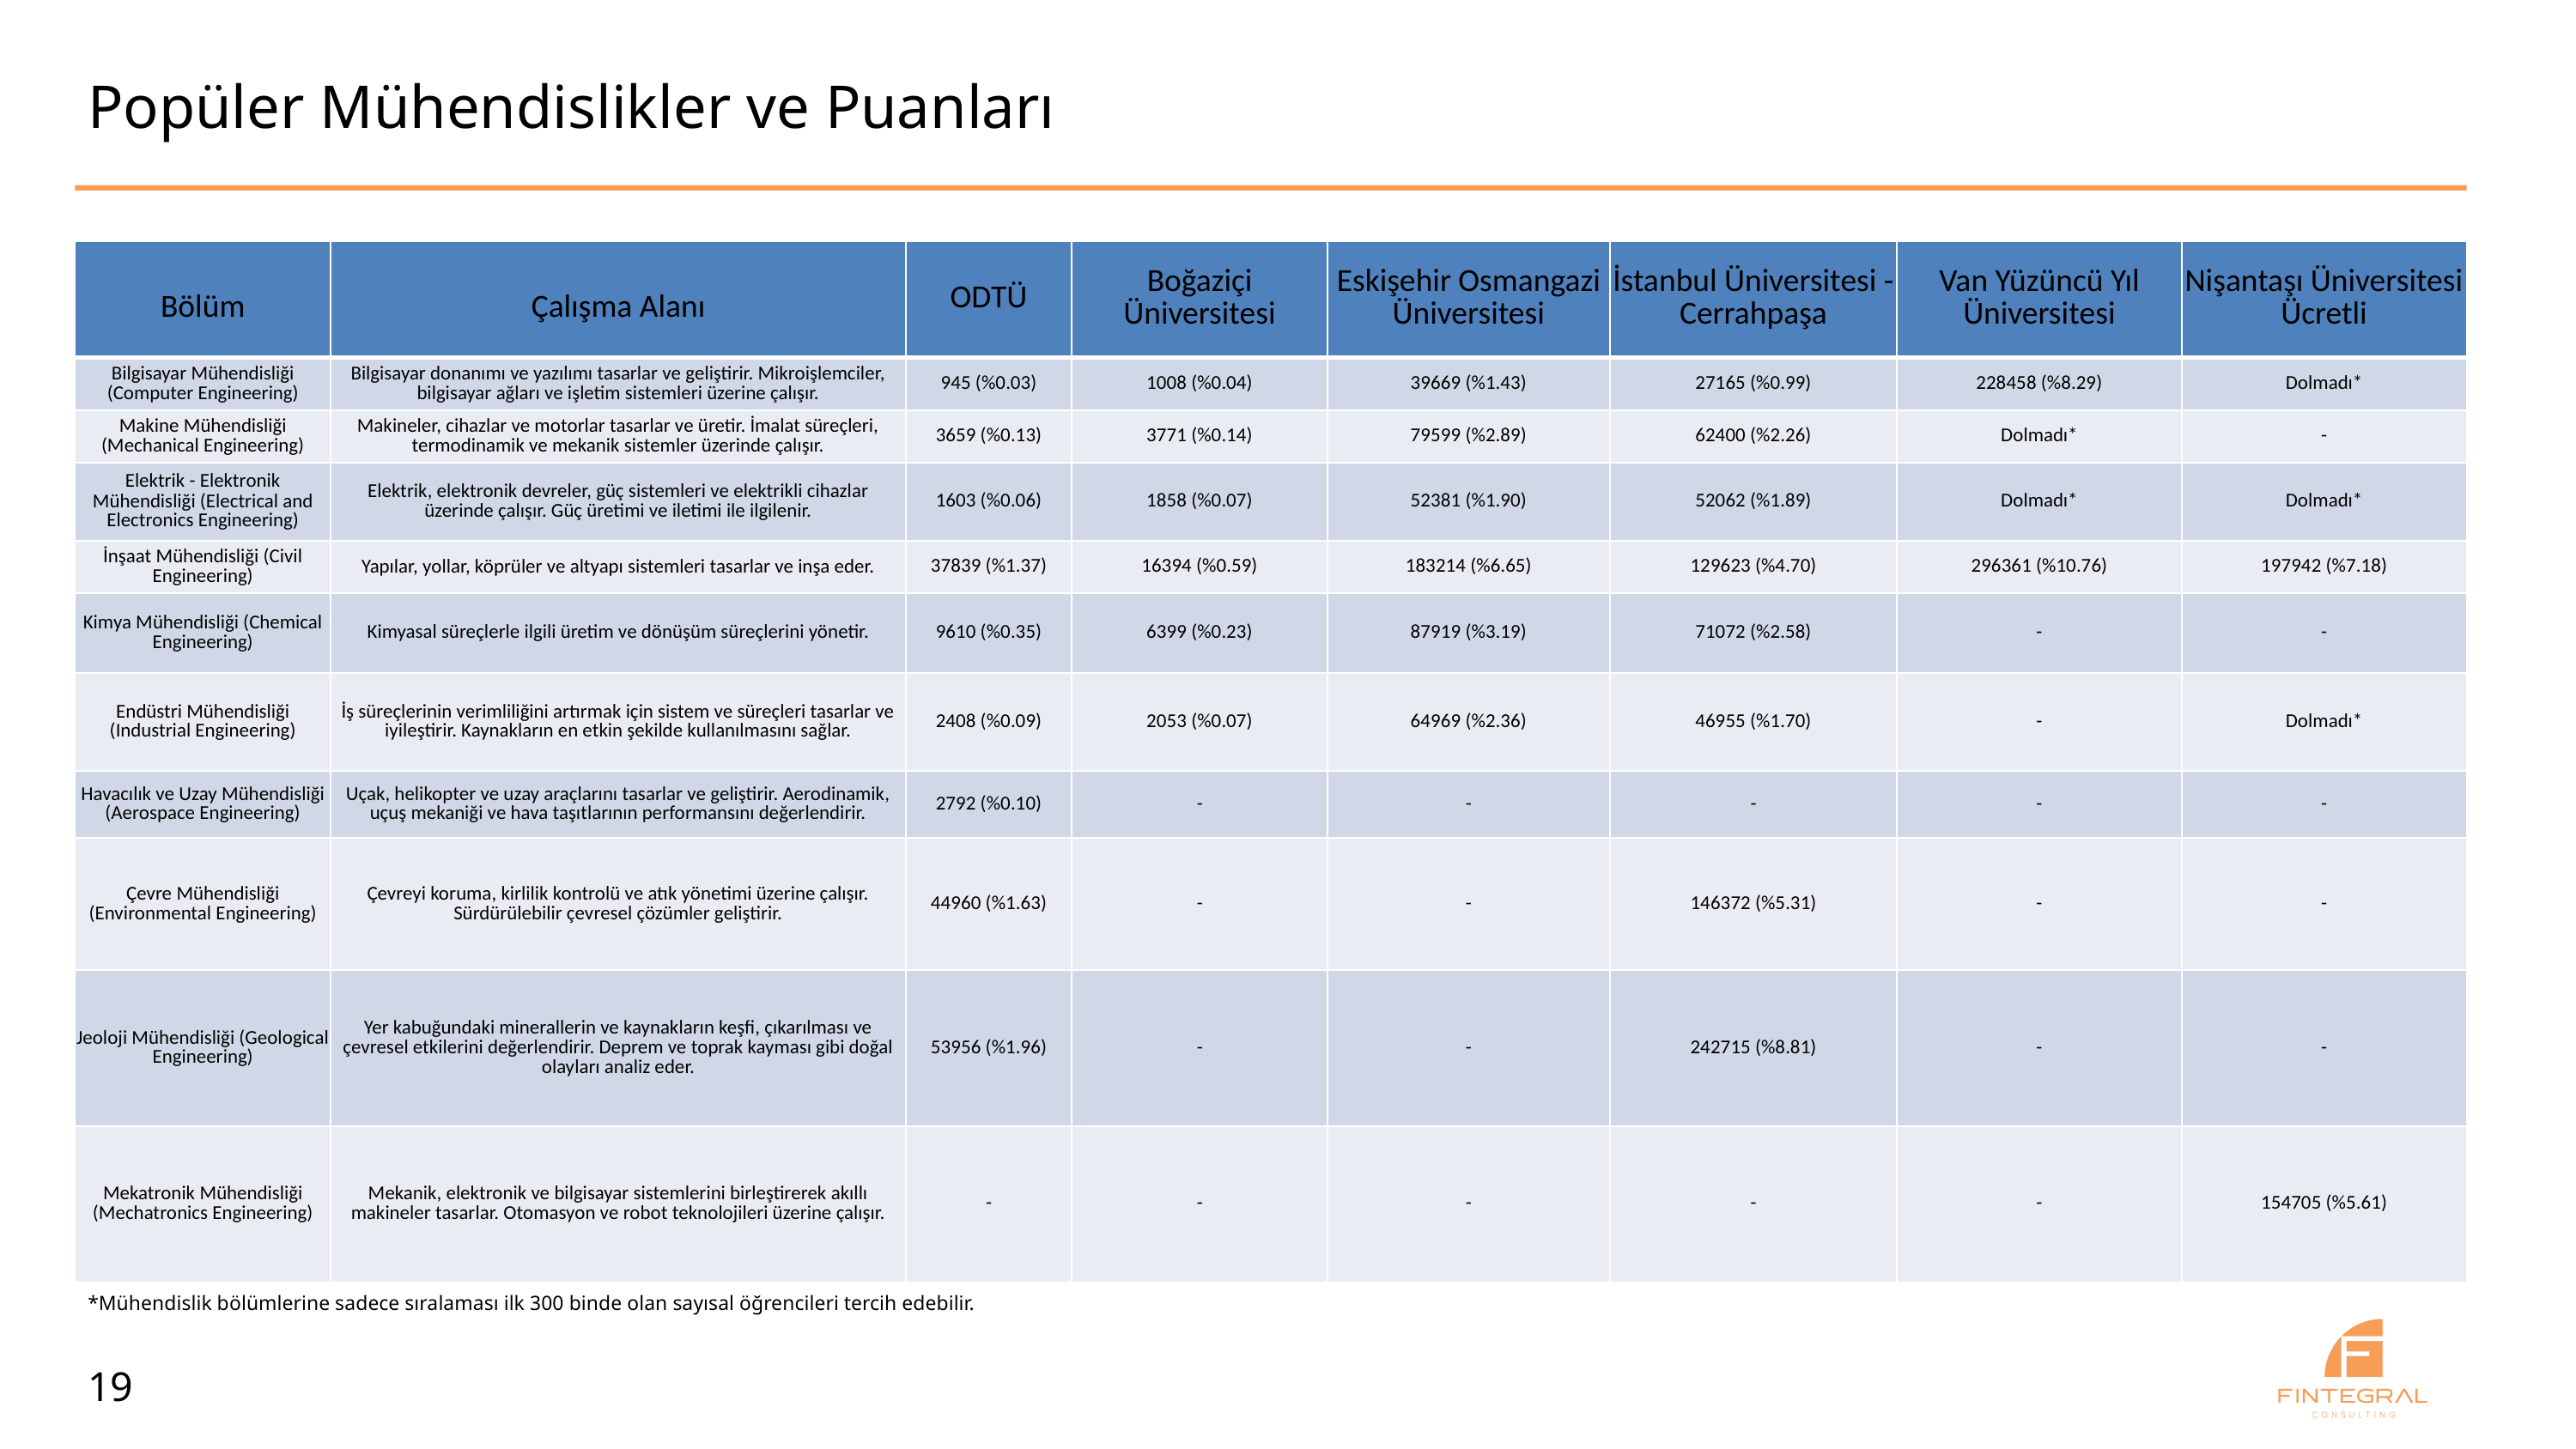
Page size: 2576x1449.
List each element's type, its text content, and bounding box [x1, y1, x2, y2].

table_cell Çevre Mühendisliği (Environmental Engineering) [76, 839, 330, 969]
table_cell Kimya Mühendisliği (Chemical Engineering) [76, 594, 330, 672]
table_cell - [2183, 772, 2466, 837]
table_cell 129623 (%4.70) [1611, 542, 1896, 592]
table_cell Elektrik - Elektronik Mühendisliği (Electrical and Electronics Engineering) [76, 464, 330, 540]
table_cell Bilgisayar donanımı ve yazılımı tasarlar ve geliştirir. Mikroişlemciler, bilgisayar ağları ve işletim sistemleri üzerine çalışır. [331, 360, 905, 409]
table_cell 1858 (%0.07) [1072, 464, 1327, 540]
table_cell - [1898, 772, 2181, 837]
table_cell - [2183, 411, 2466, 462]
table_cell 197942 (%7.18) [2183, 542, 2466, 592]
picture [2274, 1303, 2432, 1429]
table_cell 27165 (%0.99) [1611, 360, 1896, 409]
table_cell - [1898, 839, 2181, 969]
table_cell 6399 (%0.23) [1072, 594, 1327, 672]
table_cell Endüstri Mühendisliği (Industrial Engineering) [76, 674, 330, 770]
table_header Eskişehir Osmangazi Üniversitesi [1328, 242, 1609, 355]
table_cell - [2183, 594, 2466, 672]
table_cell - [1328, 772, 1609, 837]
table_cell 183214 (%6.65) [1328, 542, 1609, 592]
table_cell - [1611, 772, 1896, 837]
table_cell 3659 (%0.13) [907, 411, 1071, 462]
table_cell 228458 (%8.29) [1898, 360, 2181, 409]
table_header Nişantaşı Üniversitesi Ücretli [2183, 242, 2466, 355]
table_cell Jeoloji Mühendisliği (Geological Engineering) [76, 971, 330, 1125]
table_cell 154705 (%5.61) [2183, 1127, 2466, 1282]
table_cell 2408 (%0.09) [907, 674, 1071, 770]
table_header Boğaziçi Üniversitesi [1072, 242, 1327, 355]
table_cell Elektrik, elektronik devreler, güç sistemleri ve elektrikli cihazlar üzerinde çalışır. Güç üretimi ve iletimi ile ilgilenir. [331, 464, 905, 540]
table_cell - [1328, 971, 1609, 1125]
table_cell Dolmadı* [2183, 360, 2466, 409]
table_cell İş süreçlerinin verimliliğini artırmak için sistem ve süreçleri tasarlar ve iyileştirir. Kaynakların en etkin şekilde kullanılmasını sağlar. [331, 674, 905, 770]
table_cell Mekatronik Mühendisliği (Mechatronics Engineering) [76, 1127, 330, 1282]
table_cell 945 (%0.03) [907, 360, 1071, 409]
table_cell 52062 (%1.89) [1611, 464, 1896, 540]
table_cell - [1328, 839, 1609, 969]
table_cell İnşaat Mühendisliği (Civil Engineering) [76, 542, 330, 592]
table_cell Yapılar, yollar, köprüler ve altyapı sistemleri tasarlar ve inşa eder. [331, 542, 905, 592]
table_cell Makine Mühendisliği (Mechanical Engineering) [76, 411, 330, 462]
table_cell 62400 (%2.26) [1611, 411, 1896, 462]
table_cell 1008 (%0.04) [1072, 360, 1327, 409]
table_cell - [2183, 971, 2466, 1125]
title Popüler Mühendislikler ve Puanları [75, 62, 2467, 187]
table_cell 53956 (%1.96) [907, 971, 1071, 1125]
table_cell 46955 (%1.70) [1611, 674, 1896, 770]
table_cell Dolmadı* [1898, 411, 2181, 462]
table_cell - [1072, 772, 1327, 837]
table_cell 2792 (%0.10) [907, 772, 1071, 837]
table_cell Makineler, cihazlar ve motorlar tasarlar ve üretir. İmalat süreçleri, termodinamik ve mekanik sistemler üzerinde çalışır. [331, 411, 905, 462]
table_header ODTÜ [907, 242, 1071, 355]
table_cell 87919 (%3.19) [1328, 594, 1609, 672]
table_cell Dolmadı* [2183, 674, 2466, 770]
table_cell Bilgisayar Mühendisliği (Computer Engineering) [76, 360, 330, 409]
table_cell 1603 (%0.06) [907, 464, 1071, 540]
table_cell 44960 (%1.63) [907, 839, 1071, 969]
text_box *Mühendislik bölümlerine sadece sıralaması ilk 300 binde olan sayısal öğrencileri tercih edebilir. [75, 1283, 2414, 1314]
table_cell 71072 (%2.58) [1611, 594, 1896, 672]
table_cell - [1898, 1127, 2181, 1282]
table_cell - [1898, 674, 2181, 770]
table_cell 64969 (%2.36) [1328, 674, 1609, 770]
table_cell - [2183, 839, 2466, 969]
table_cell - [1072, 839, 1327, 969]
table_cell Dolmadı* [1898, 464, 2181, 540]
table_cell - [1898, 971, 2181, 1125]
table_cell - [1072, 971, 1327, 1125]
table_cell Kimyasal süreçlerle ilgili üretim ve dönüşüm süreçlerini yönetir. [331, 594, 905, 672]
table_cell - [1898, 594, 2181, 672]
table_header Van Yüzüncü Yıl Üniversitesi [1898, 242, 2181, 355]
table_cell 146372 (%5.31) [1611, 839, 1896, 969]
table_cell Uçak, helikopter ve uzay araçlarını tasarlar ve geliştirir. Aerodinamik, uçuş mekaniği ve hava taşıtlarının performansını değerlendirir. [331, 772, 905, 837]
table_cell 16394 (%0.59) [1072, 542, 1327, 592]
table_cell Mekanik, elektronik ve bilgisayar sistemlerini birleştirerek akıllı makineler tasarlar. Otomasyon ve robot teknolojileri üzerine çalışır. [331, 1127, 905, 1282]
table_cell 79599 (%2.89) [1328, 411, 1609, 462]
table_cell Yer kabuğundaki minerallerin ve kaynakların keşfi, çıkarılması ve çevresel etkilerini değerlendirir. Deprem ve toprak kayması gibi doğal olayları analiz eder. [331, 971, 905, 1125]
table_cell 39669 (%1.43) [1328, 360, 1609, 409]
table_cell 2053 (%0.07) [1072, 674, 1327, 770]
table_header Çalışma Alanı [331, 242, 905, 355]
table_cell - [907, 1127, 1071, 1282]
table_header İstanbul Üniversitesi - Cerrahpaşa [1611, 242, 1896, 355]
table_cell 242715 (%8.81) [1611, 971, 1896, 1125]
table_cell 3771 (%0.14) [1072, 411, 1327, 462]
table_cell - [1328, 1127, 1609, 1282]
table_cell Çevreyi koruma, kirlilik kontrolü ve atık yönetimi üzerine çalışır. Sürdürülebilir çevresel çözümler geliştirir. [331, 839, 905, 969]
table_header Bölüm [76, 242, 330, 355]
table_cell - [1611, 1127, 1896, 1282]
table_cell 296361 (%10.76) [1898, 542, 2181, 592]
table_cell 52381 (%1.90) [1328, 464, 1609, 540]
table_cell Dolmadı* [2183, 464, 2466, 540]
table_cell Havacılık ve Uzay Mühendisliği (Aerospace Engineering) [76, 772, 330, 837]
table_cell - [1072, 1127, 1327, 1282]
table_cell 9610 (%0.35) [907, 594, 1071, 672]
table_cell 37839 (%1.37) [907, 542, 1071, 592]
